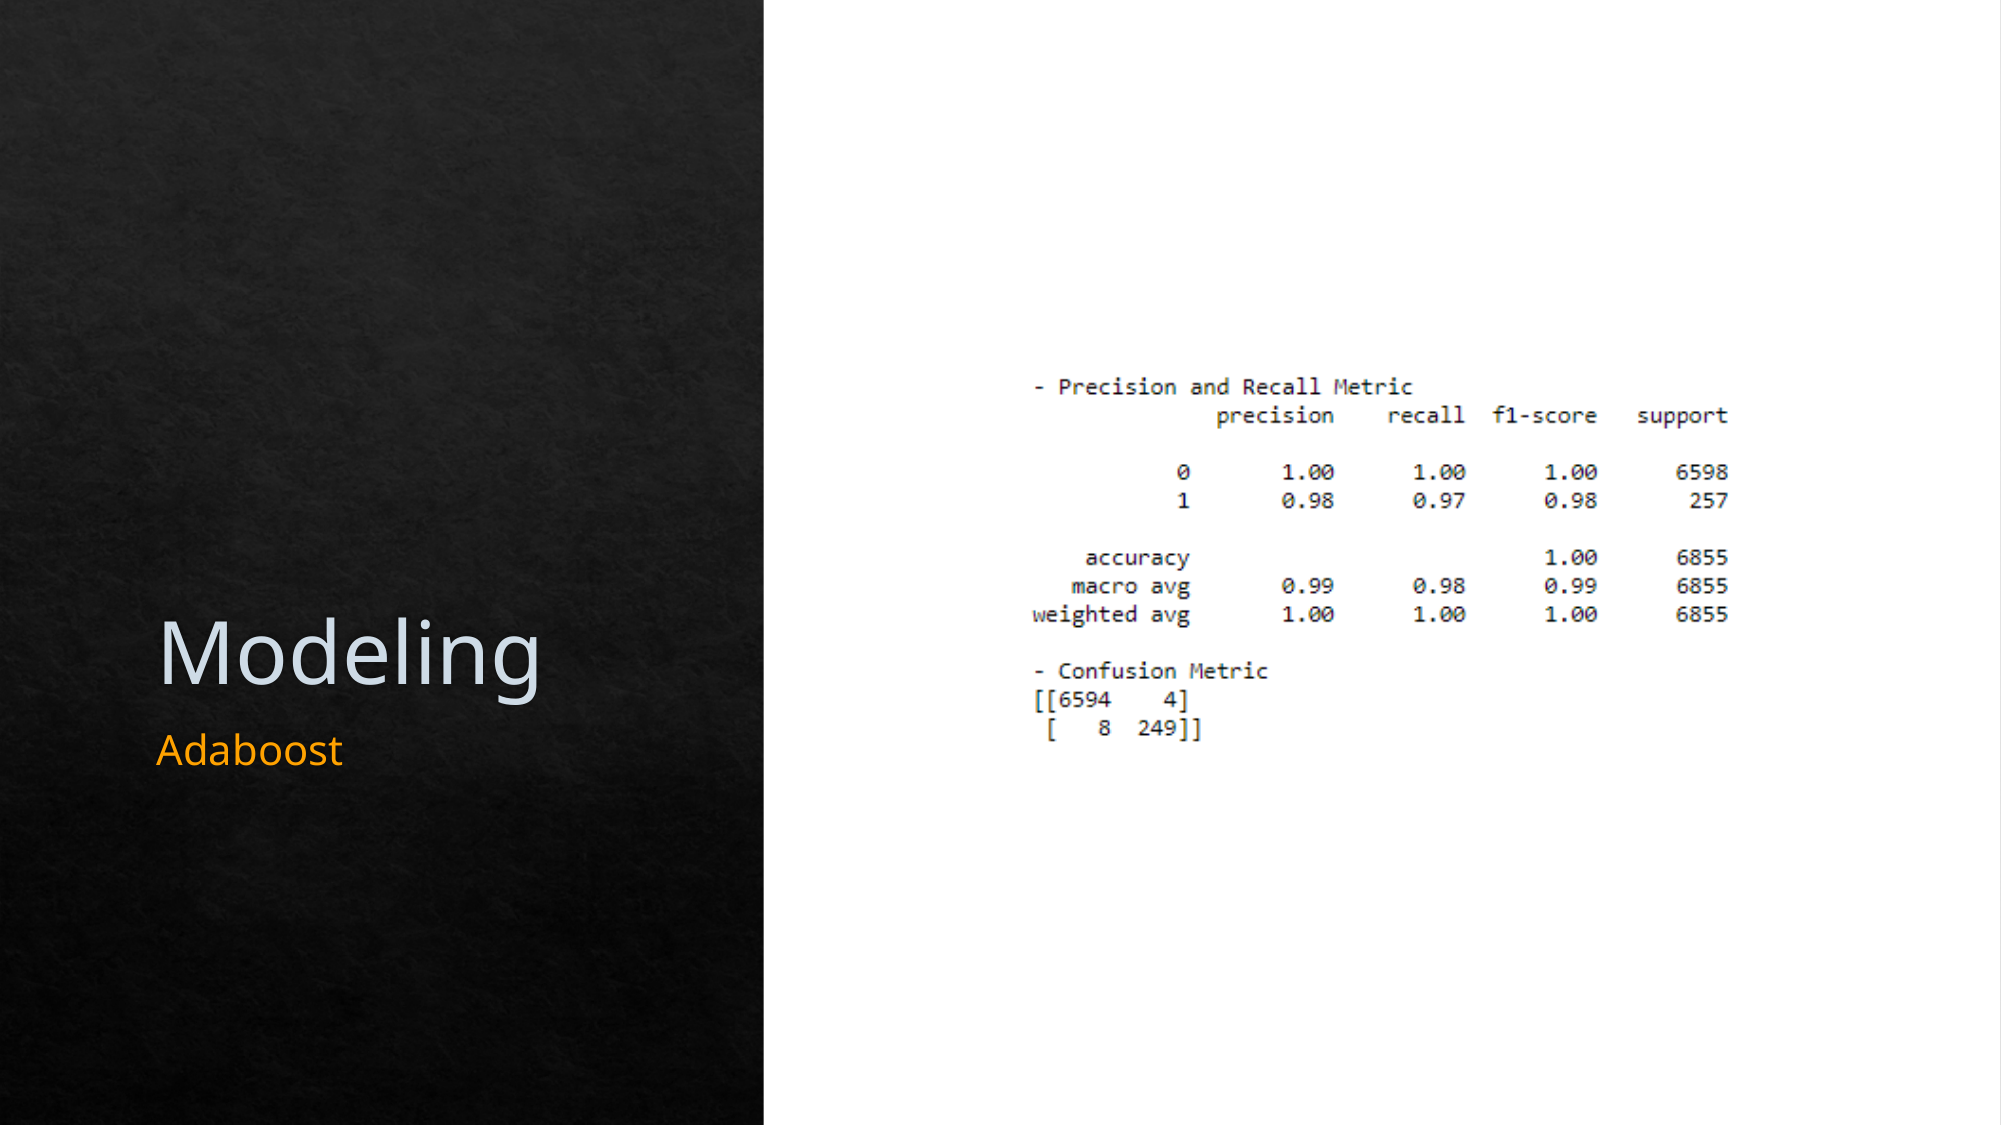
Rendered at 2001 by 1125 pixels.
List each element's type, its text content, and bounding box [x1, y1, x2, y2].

title Modeling [141, 137, 697, 707]
text_box [762, 0, 2000, 1125]
list Adaboost [141, 711, 697, 906]
picture [873, 373, 1891, 752]
text_box [0, 0, 762, 1125]
